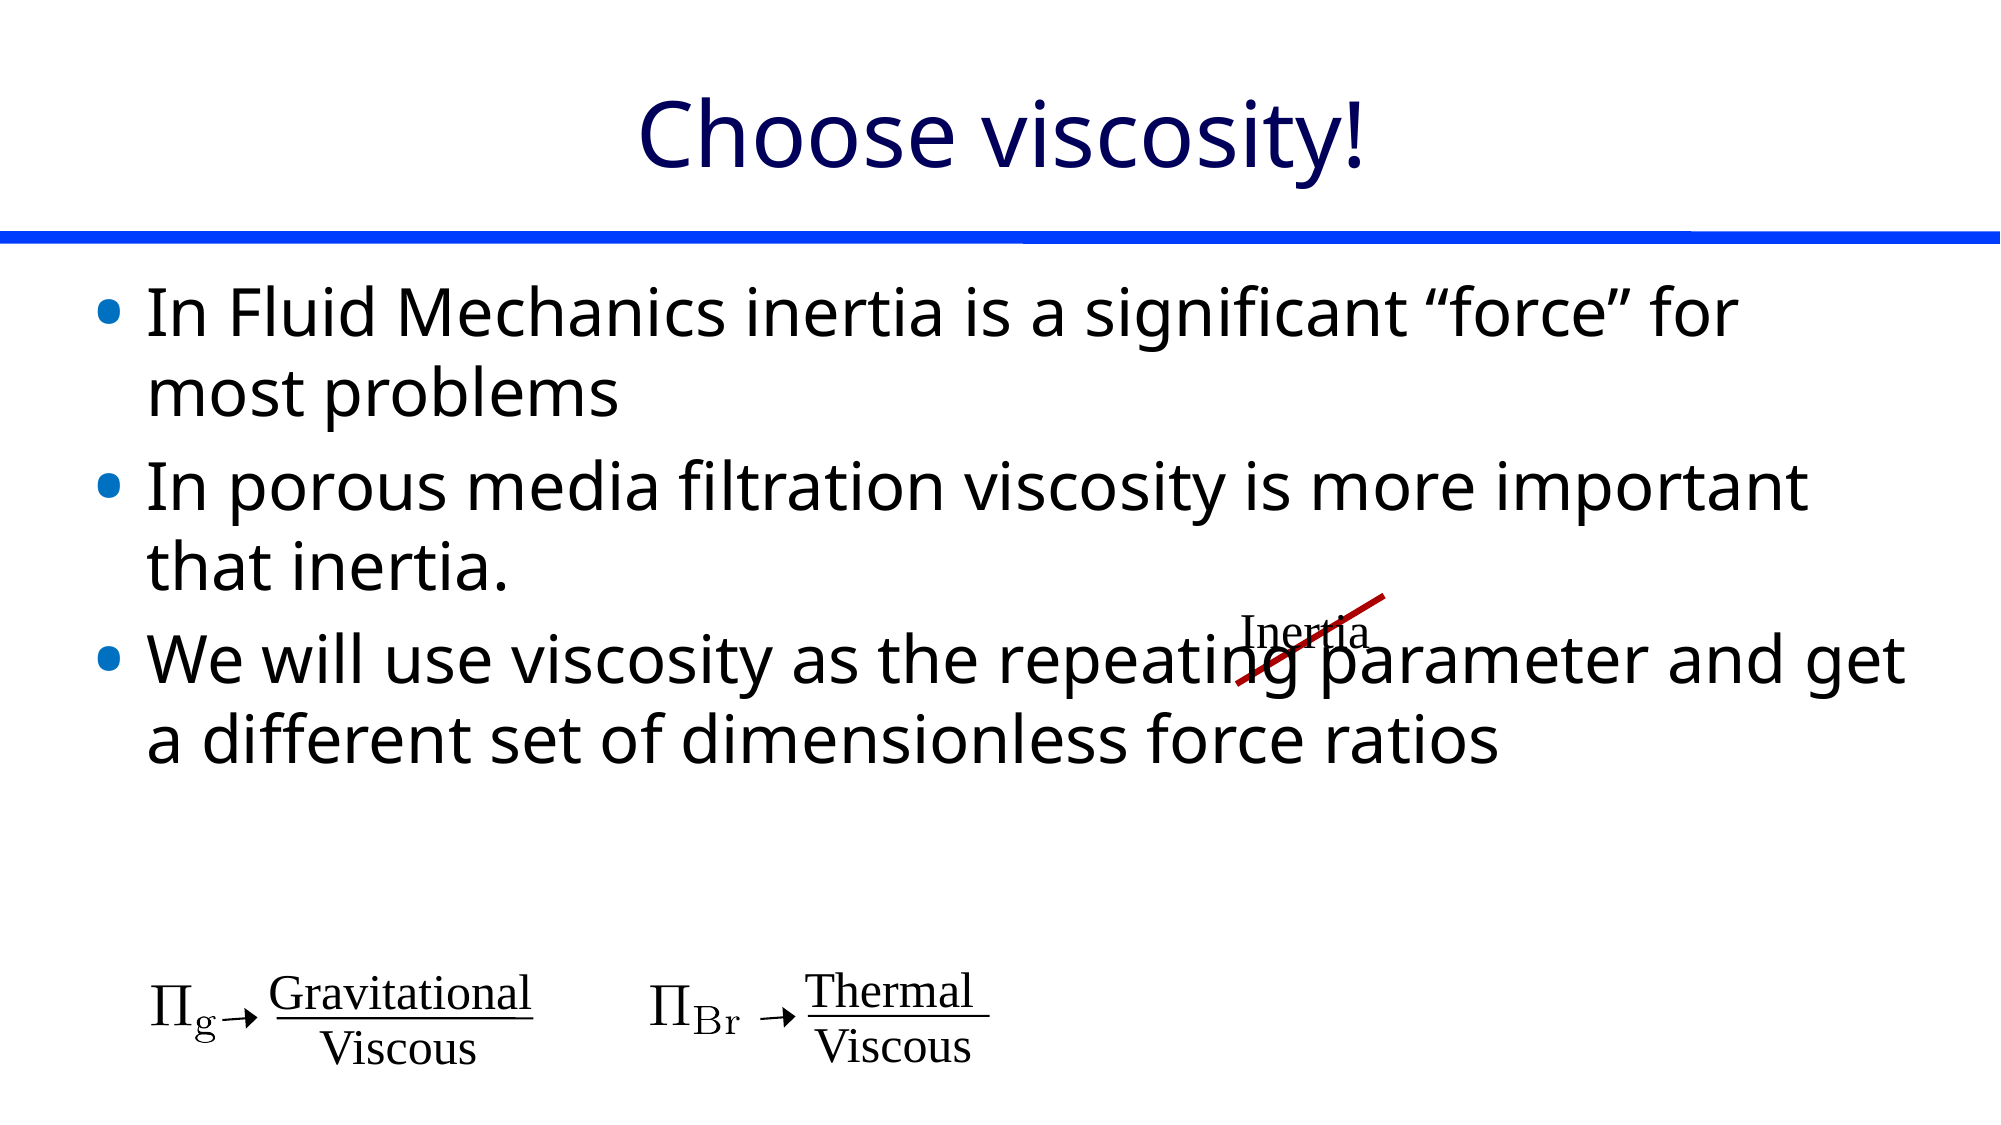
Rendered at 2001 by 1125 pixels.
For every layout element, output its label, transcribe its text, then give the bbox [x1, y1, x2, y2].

text_box [222, 1008, 248, 1029]
title Choose viscosity! [75, 37, 1930, 225]
text_box Inertia [1224, 591, 1386, 666]
picture [649, 985, 741, 1034]
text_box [789, 949, 990, 1080]
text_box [253, 951, 548, 1083]
list In Fluid Mechanics inertia is a significant “force” for most problems In porous media filtration viscosity is more important that inertia. We will use viscosity as the repeating parameter and get a different set of dimensionless force ratios [74, 262, 1930, 1006]
picture [151, 985, 216, 1043]
